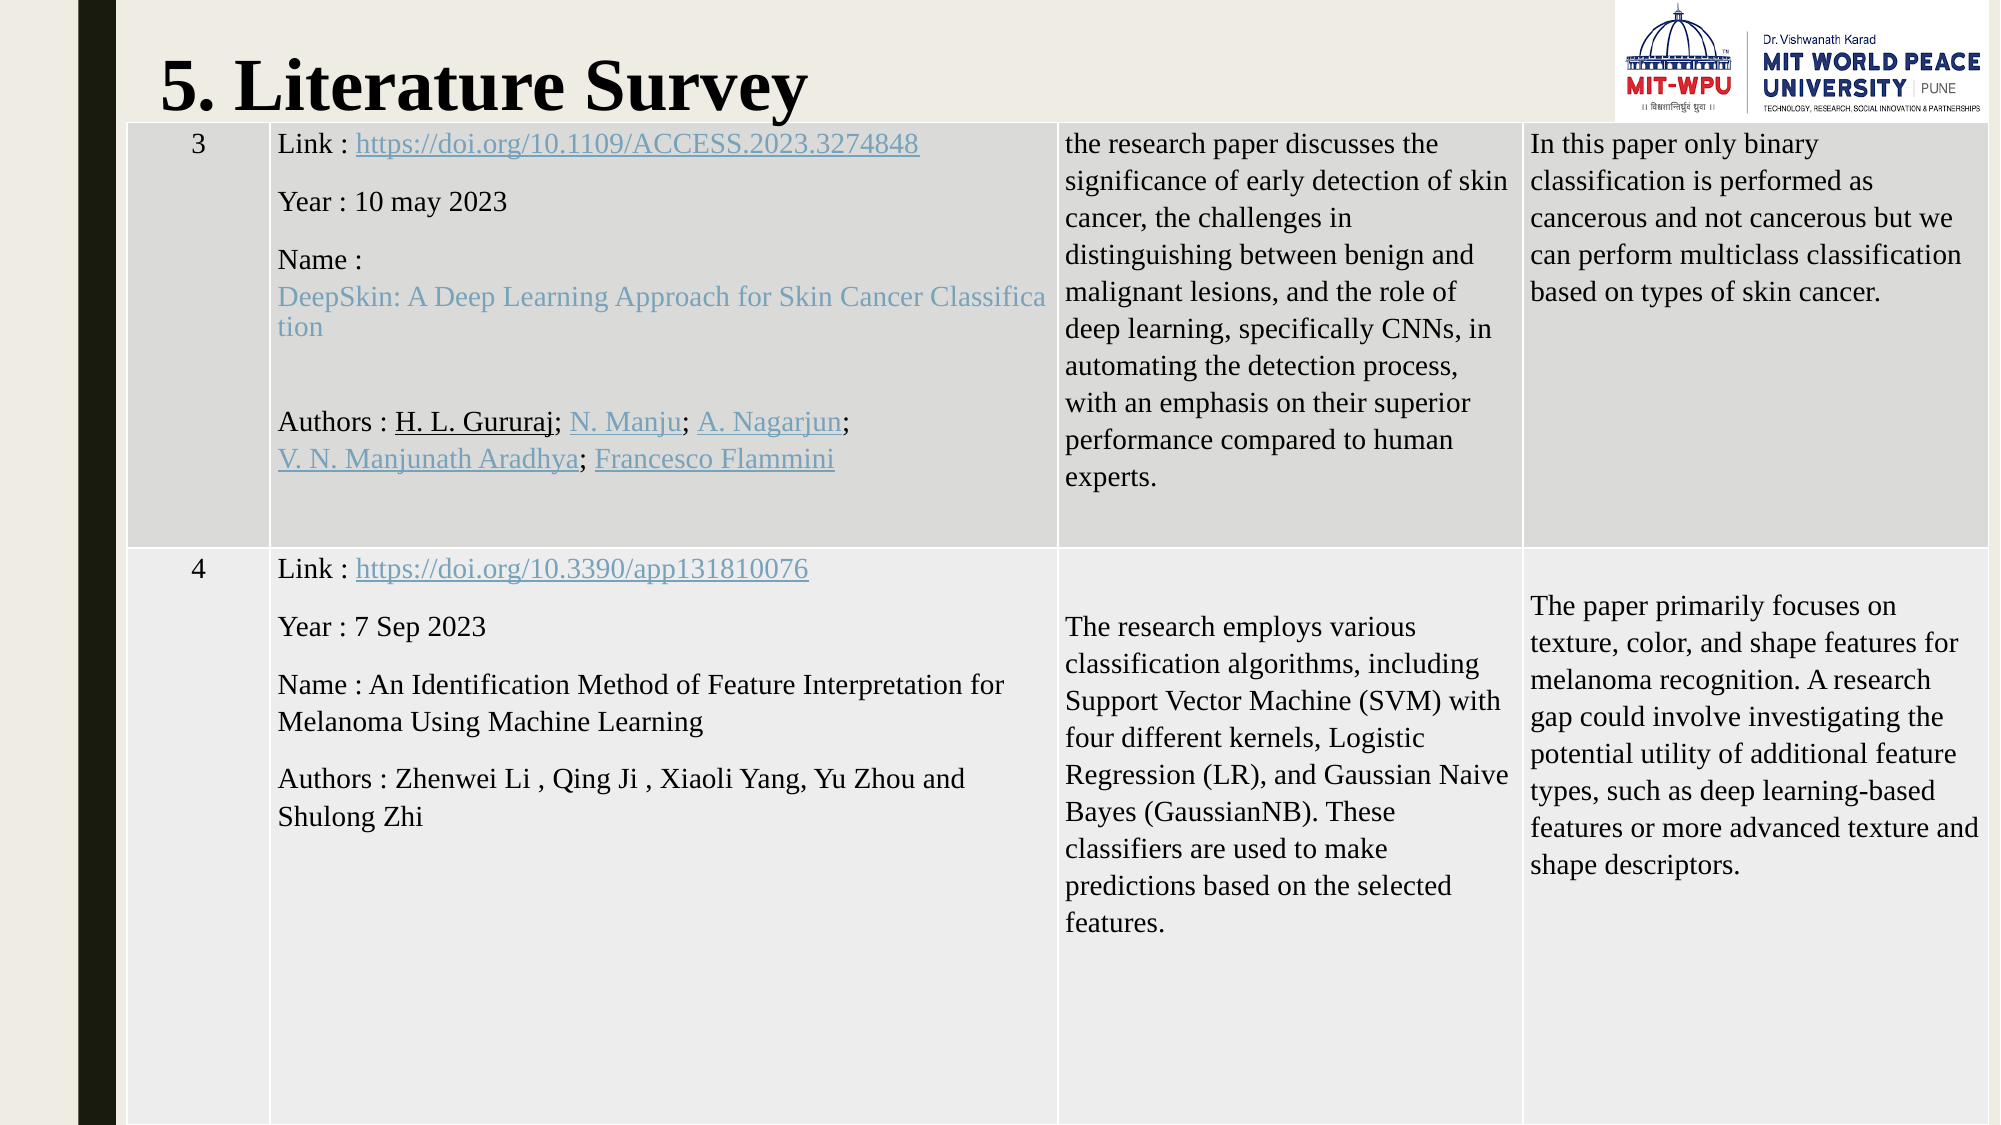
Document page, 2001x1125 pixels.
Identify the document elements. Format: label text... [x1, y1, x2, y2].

table_header 3 [128, 134, 269, 547]
text_box 5. Literature Survey [126, 28, 1152, 134]
table_header the research paper discusses the significance of early detection of skin cancer, the challenges in distinguishing between benign and malignant lesions, and the role of deep learning, specifically CNNs, in automating the detection process, with an emphasis on their superior performance compared to human experts. [1059, 123, 1522, 547]
table_cell The paper primarily focuses on texture, color, and shape features for melanoma recognition. A research gap could involve investigating the potential utility of additional feature types, such as deep learning-based features or more advanced texture and shape descriptors. [1524, 549, 1988, 1124]
table_cell 4 [128, 549, 269, 1124]
table_cell Link : https://doi.org/10.3390/app131810076 Year : 7 Sep 2023 Name : An Identification Method of Feature Interpretation for Melanoma Using Machine Learning Authors : Zhenwei Li , Qing Ji , Xiaoli Yang, Yu Zhou and Shulong Zhi [271, 549, 1057, 1124]
picture [1615, 0, 1989, 123]
table_header In this paper only binary classification is performed as cancerous and not cancerous but we can perform multiclass classification based on types of skin cancer. [1524, 123, 1988, 547]
table_cell The research employs various classification algorithms, including Support Vector Machine (SVM) with four different kernels, Logistic Regression (LR), and Gaussian Naive Bayes (GaussianNB). These classifiers are used to make predictions based on the selected features. [1059, 549, 1522, 1124]
table_header Link : https://doi.org/10.1109/ACCESS.2023.3274848 Year : 10 may 2023 Name : DeepSkin: A Deep Learning Approach for Skin Cancer Classification Authors : H. L. Gururaj; N. Manju; A. Nagarjun; V. N. Manjunath Aradhya; Francesco Flammini [271, 134, 1057, 547]
